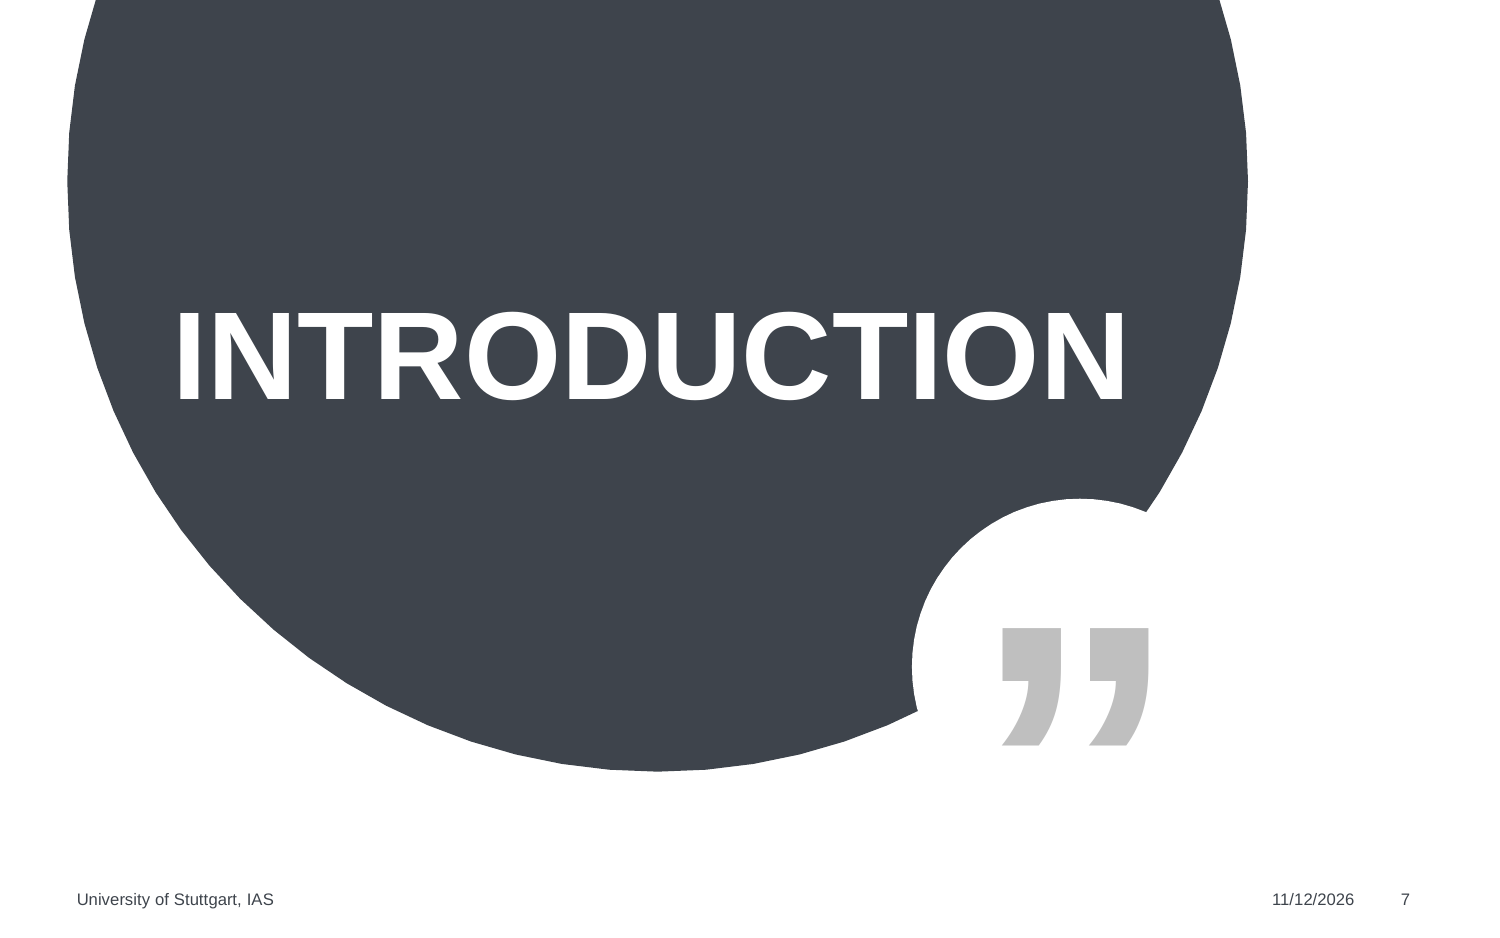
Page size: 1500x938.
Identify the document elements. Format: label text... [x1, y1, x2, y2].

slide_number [1272, 888, 1360, 910]
list INTRODUCTION [172, 122, 1141, 427]
footer University of Stuttgart, IAS [76, 888, 1072, 910]
slide_number 7 [1400, 888, 1438, 910]
